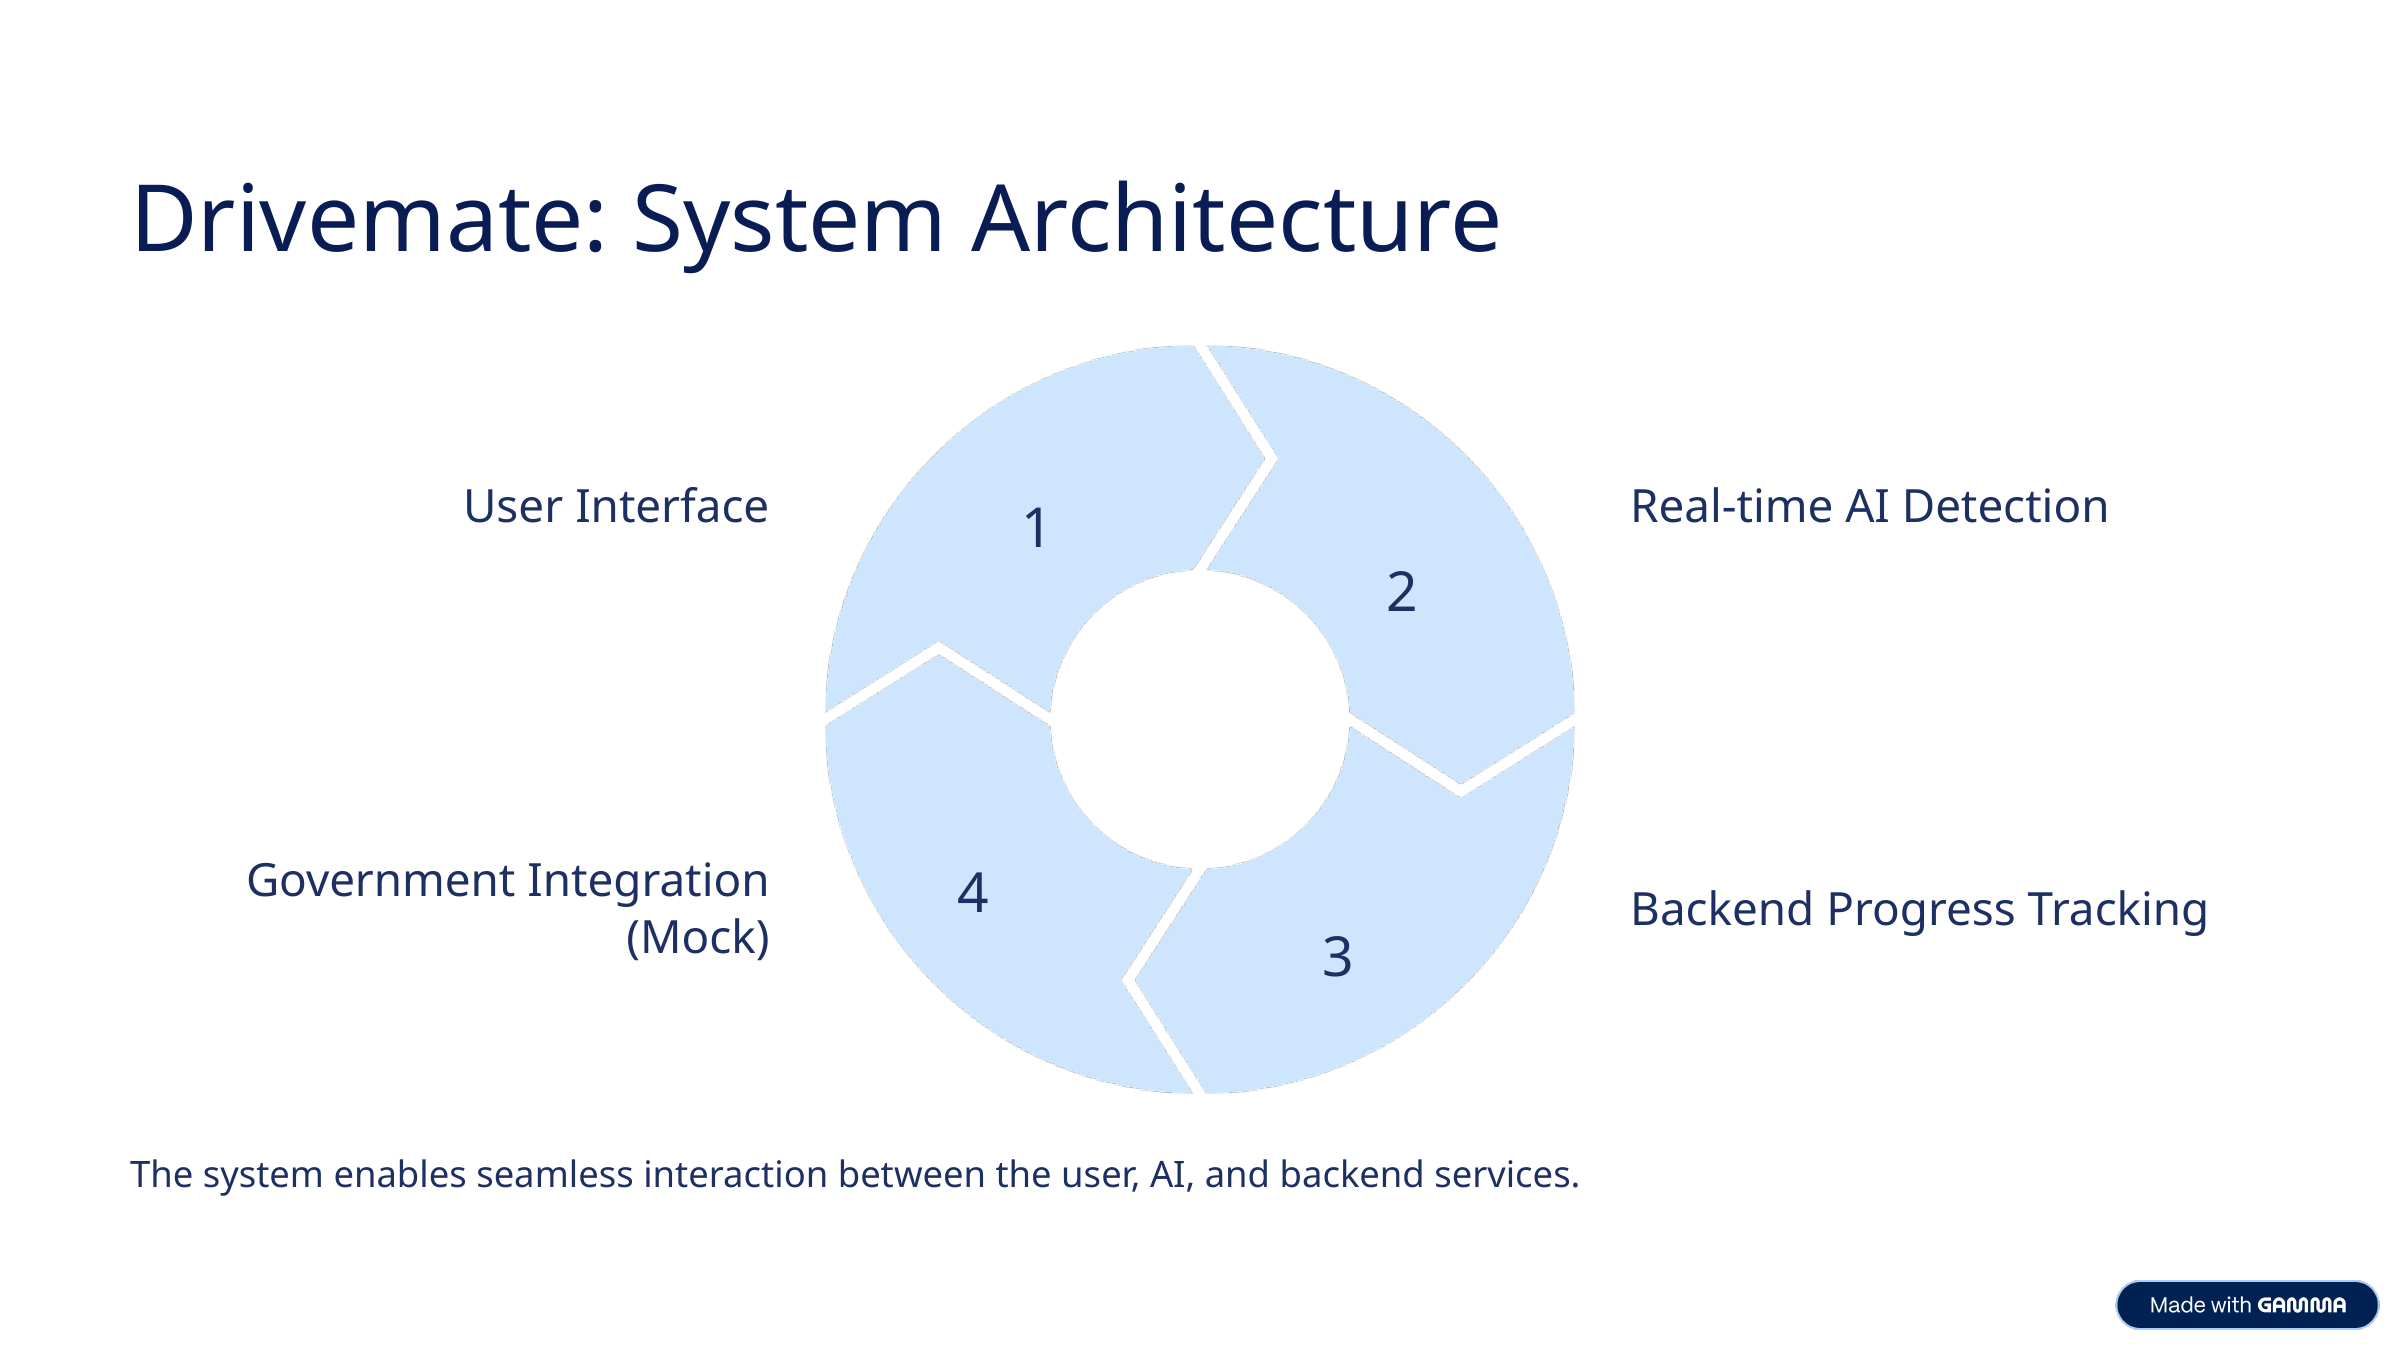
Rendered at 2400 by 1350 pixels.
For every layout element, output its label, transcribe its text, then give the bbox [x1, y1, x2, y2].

picture [2106, 1271, 2389, 1339]
text_box The system enables seamless interaction between the user, AI, and backend services. [130, 1135, 2270, 1196]
text_box User Interface [304, 474, 770, 533]
text_box Backend Progress Tracking [1630, 877, 2223, 936]
text_box Real-time AI Detection [1630, 474, 2128, 533]
text_box Government Integration (Mock) [130, 848, 770, 965]
picture [825, 345, 1575, 1094]
text_box Drivemate: System Architecture [130, 154, 1534, 271]
